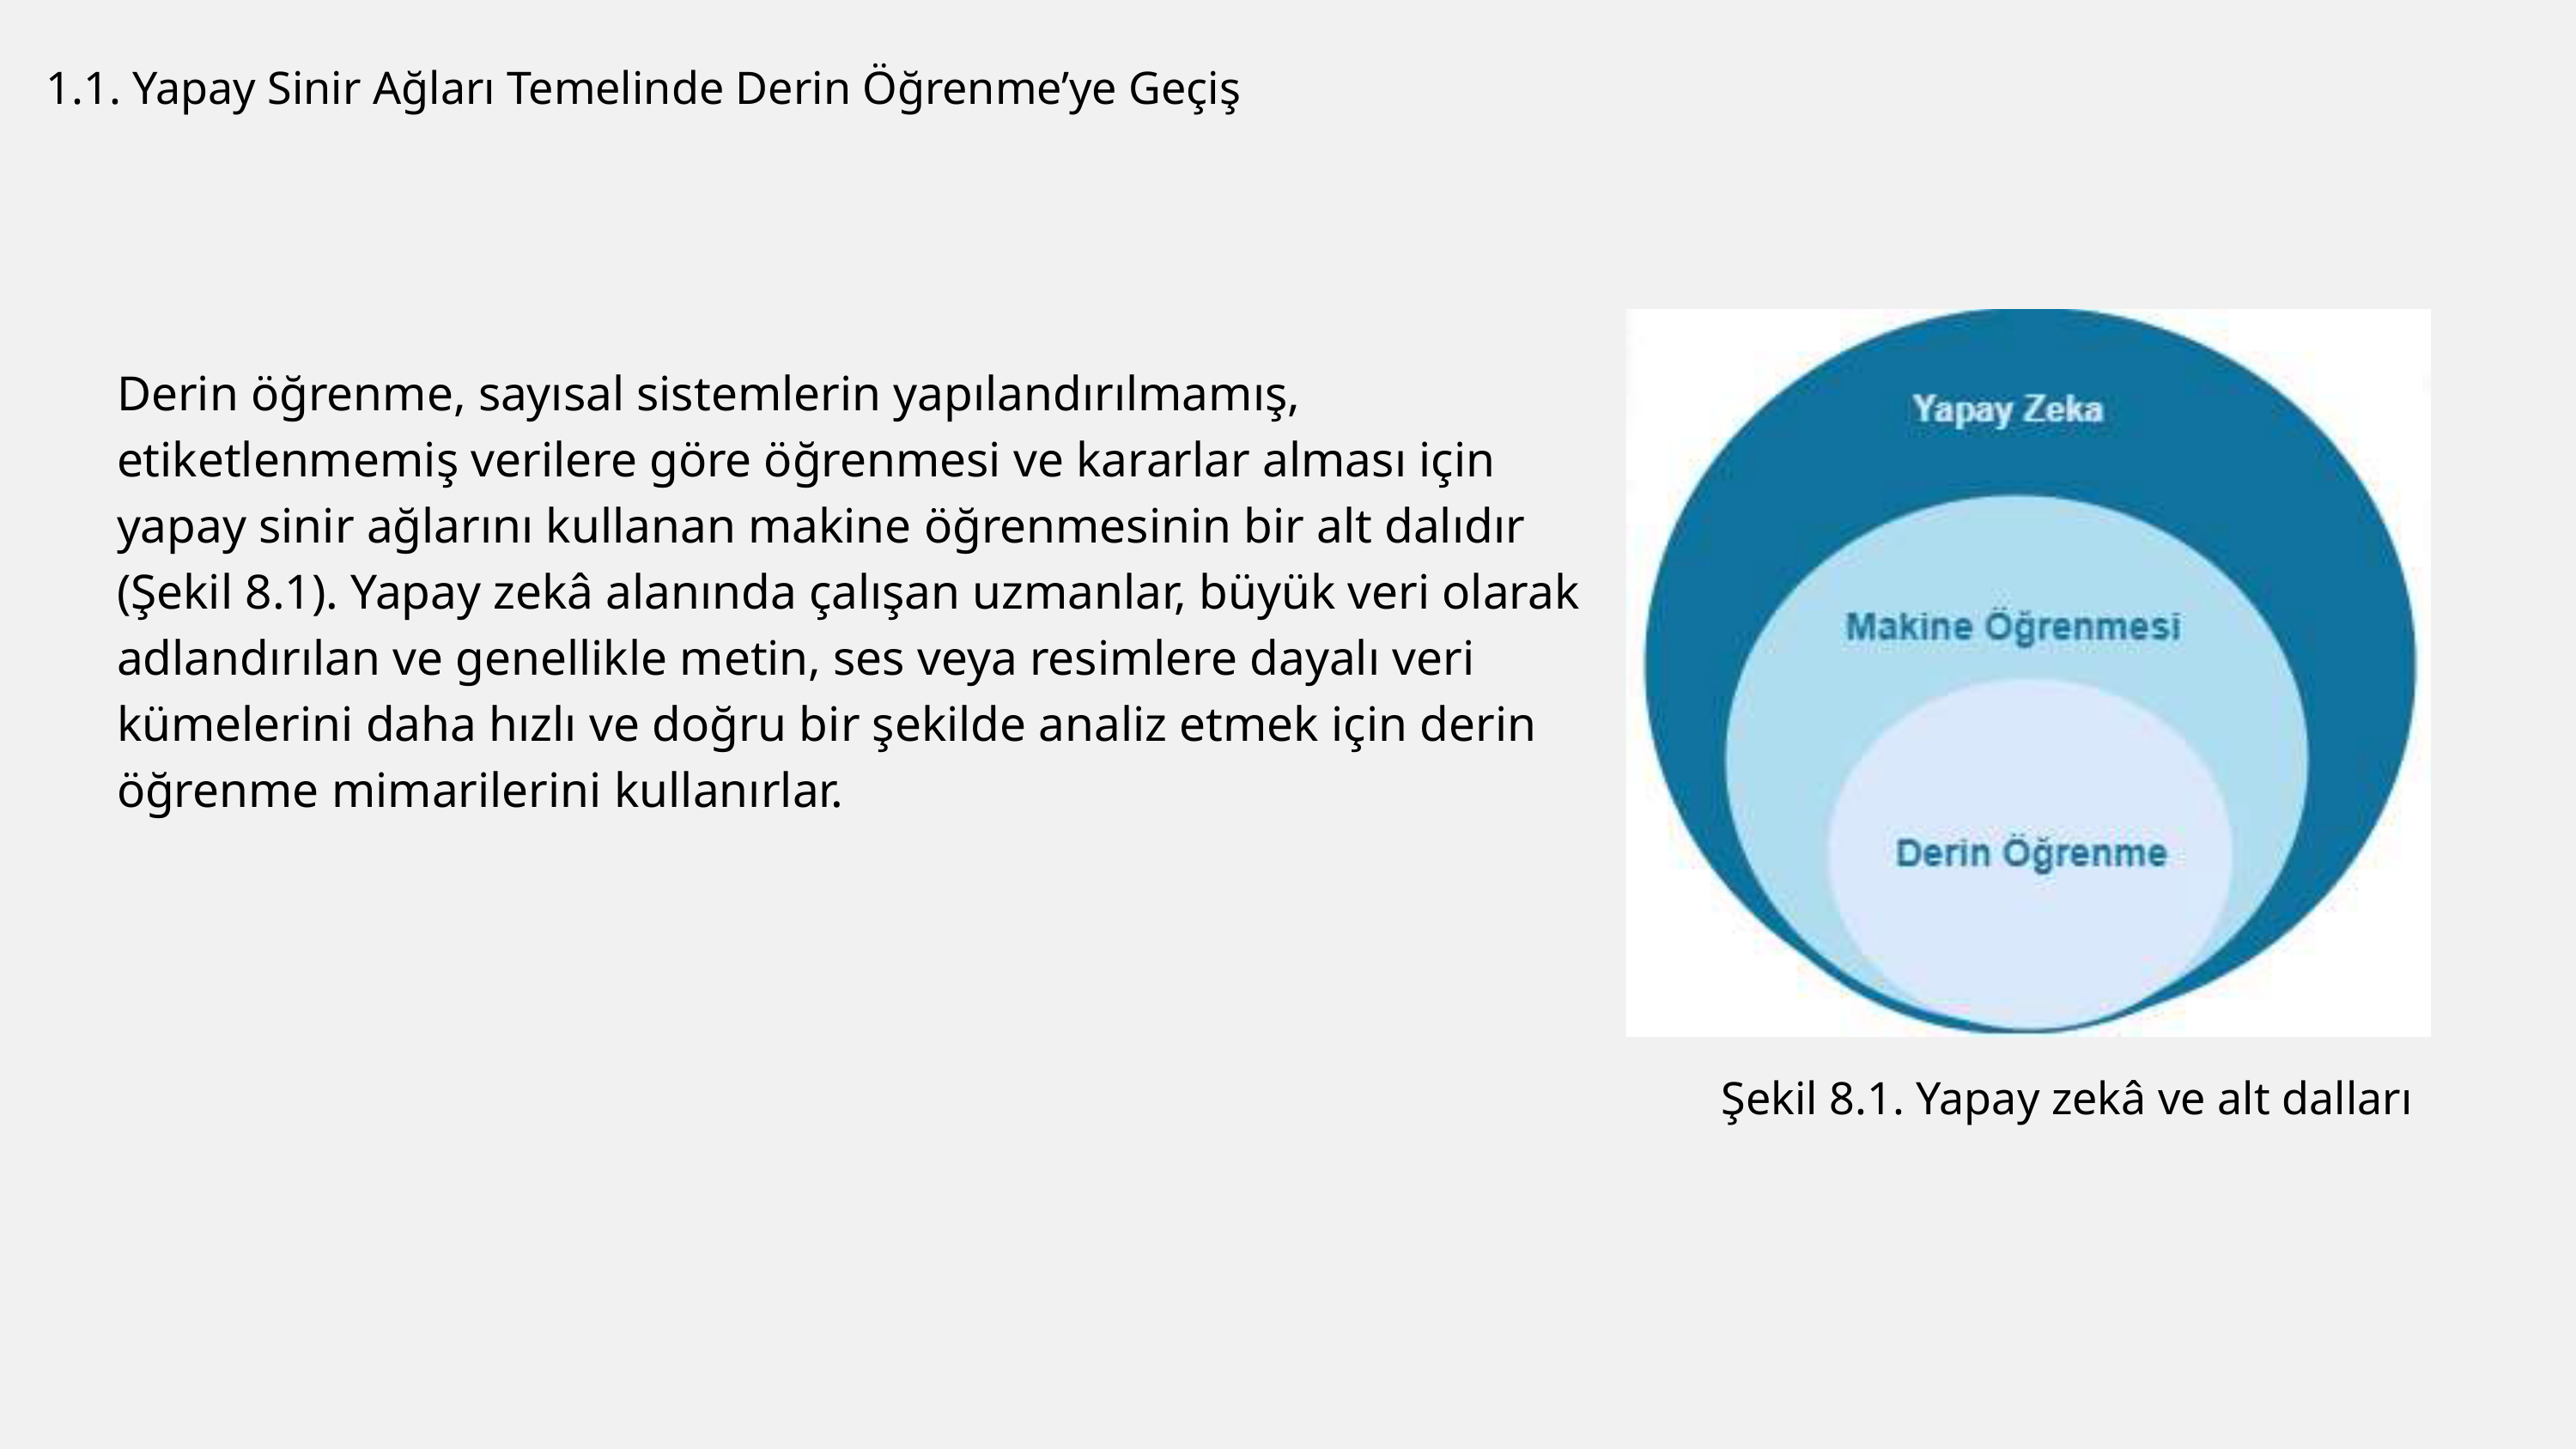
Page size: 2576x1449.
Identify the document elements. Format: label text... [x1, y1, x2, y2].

text_box [1625, 309, 2432, 1037]
text_box 1.1. Yapay Sinir Ağları Temelinde Derin Öğrenme’ye Geçiş [46, 50, 1592, 113]
text_box Şekil 8.1. Yapay zekâ ve alt dalları [1704, 1060, 2432, 1124]
text_box Derin öğrenme, sayısal sistemlerin yapılandırılmamış, etiketlenmemiş verilere göre öğrenmesi ve kararlar alması için yapay sinir ağlarını kullanan makine öğrenmesinin bir alt dalıdır (Şekil 8.1). Yapay zekâ alanında çalışan uzmanlar, büyük veri olarak adlandırılan ve genellikle metin, ses veya resimlere dayalı veri kümelerini daha hızlı ve doğru bir şekilde analiz etmek için derin öğrenme mimarilerini kullanırlar. [117, 354, 1592, 817]
